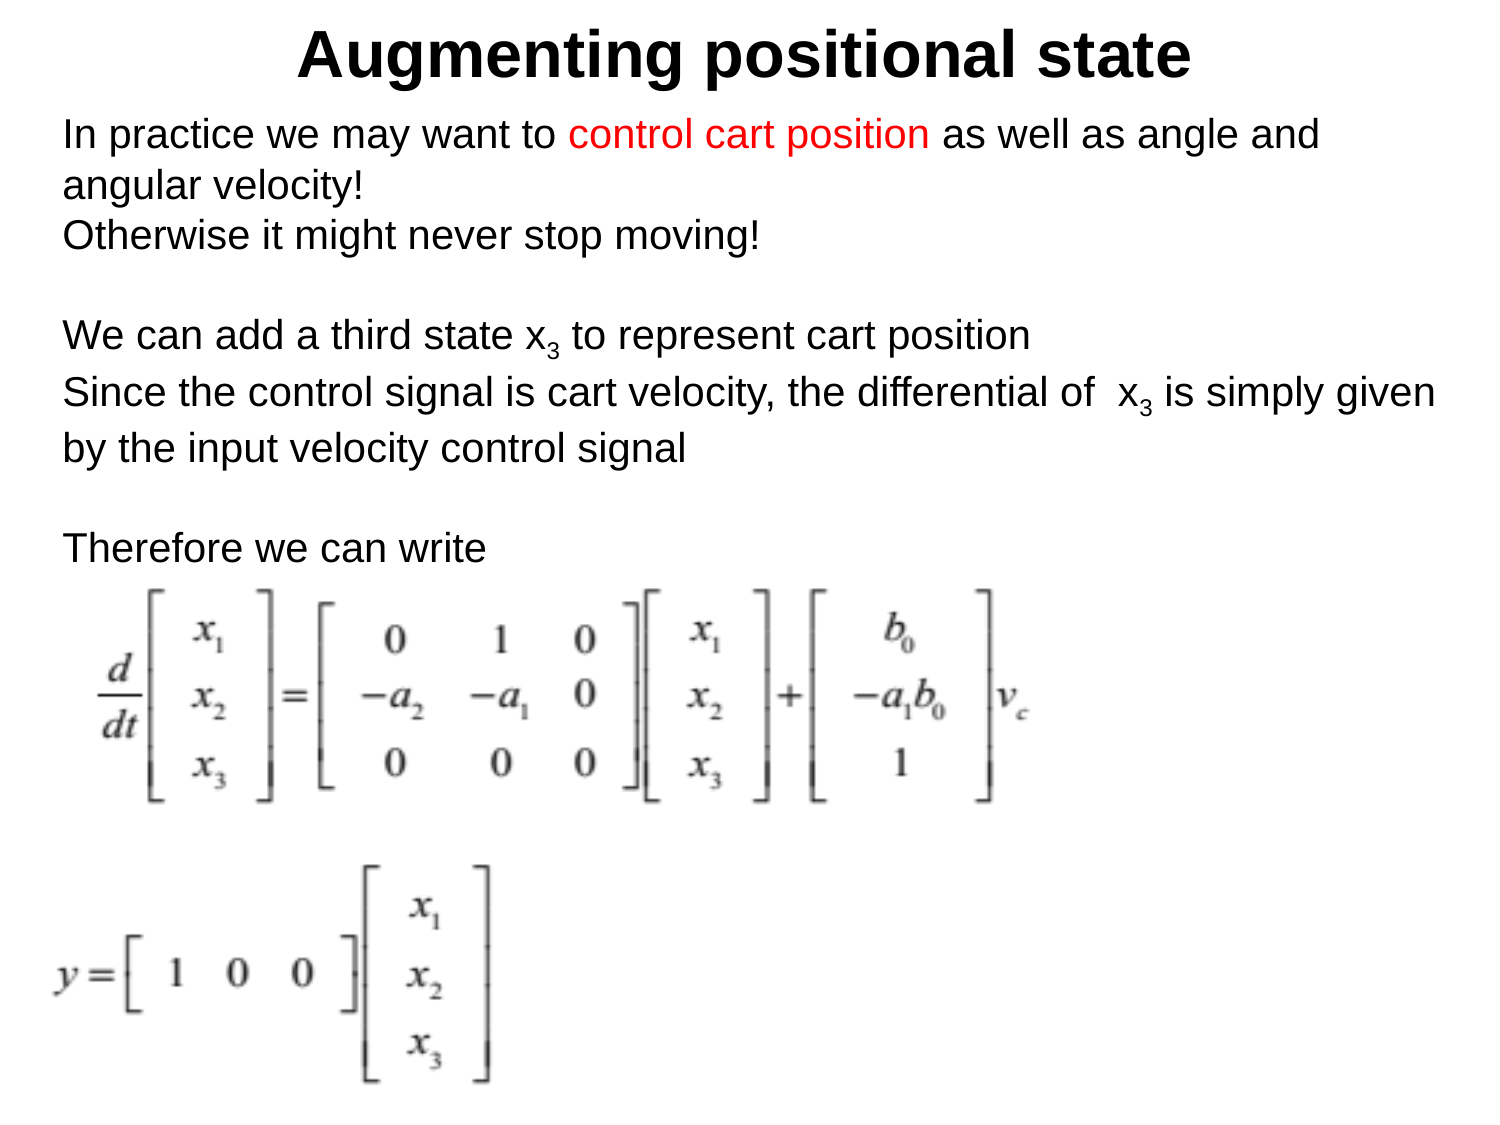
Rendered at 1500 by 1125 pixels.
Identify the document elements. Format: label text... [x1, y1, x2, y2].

text_box Augmenting positional state [0, 1, 1491, 100]
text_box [47, 857, 497, 1088]
text_box In practice we may want to control cart position as well as angle and angular velocity! Otherwise it might never stop moving! We can add a third state x3 to represent cart position Since the control signal is cart velocity, the differential of x3 is simply given by the input velocity control signal Therefore we can write [47, 99, 1467, 579]
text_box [93, 582, 1037, 805]
